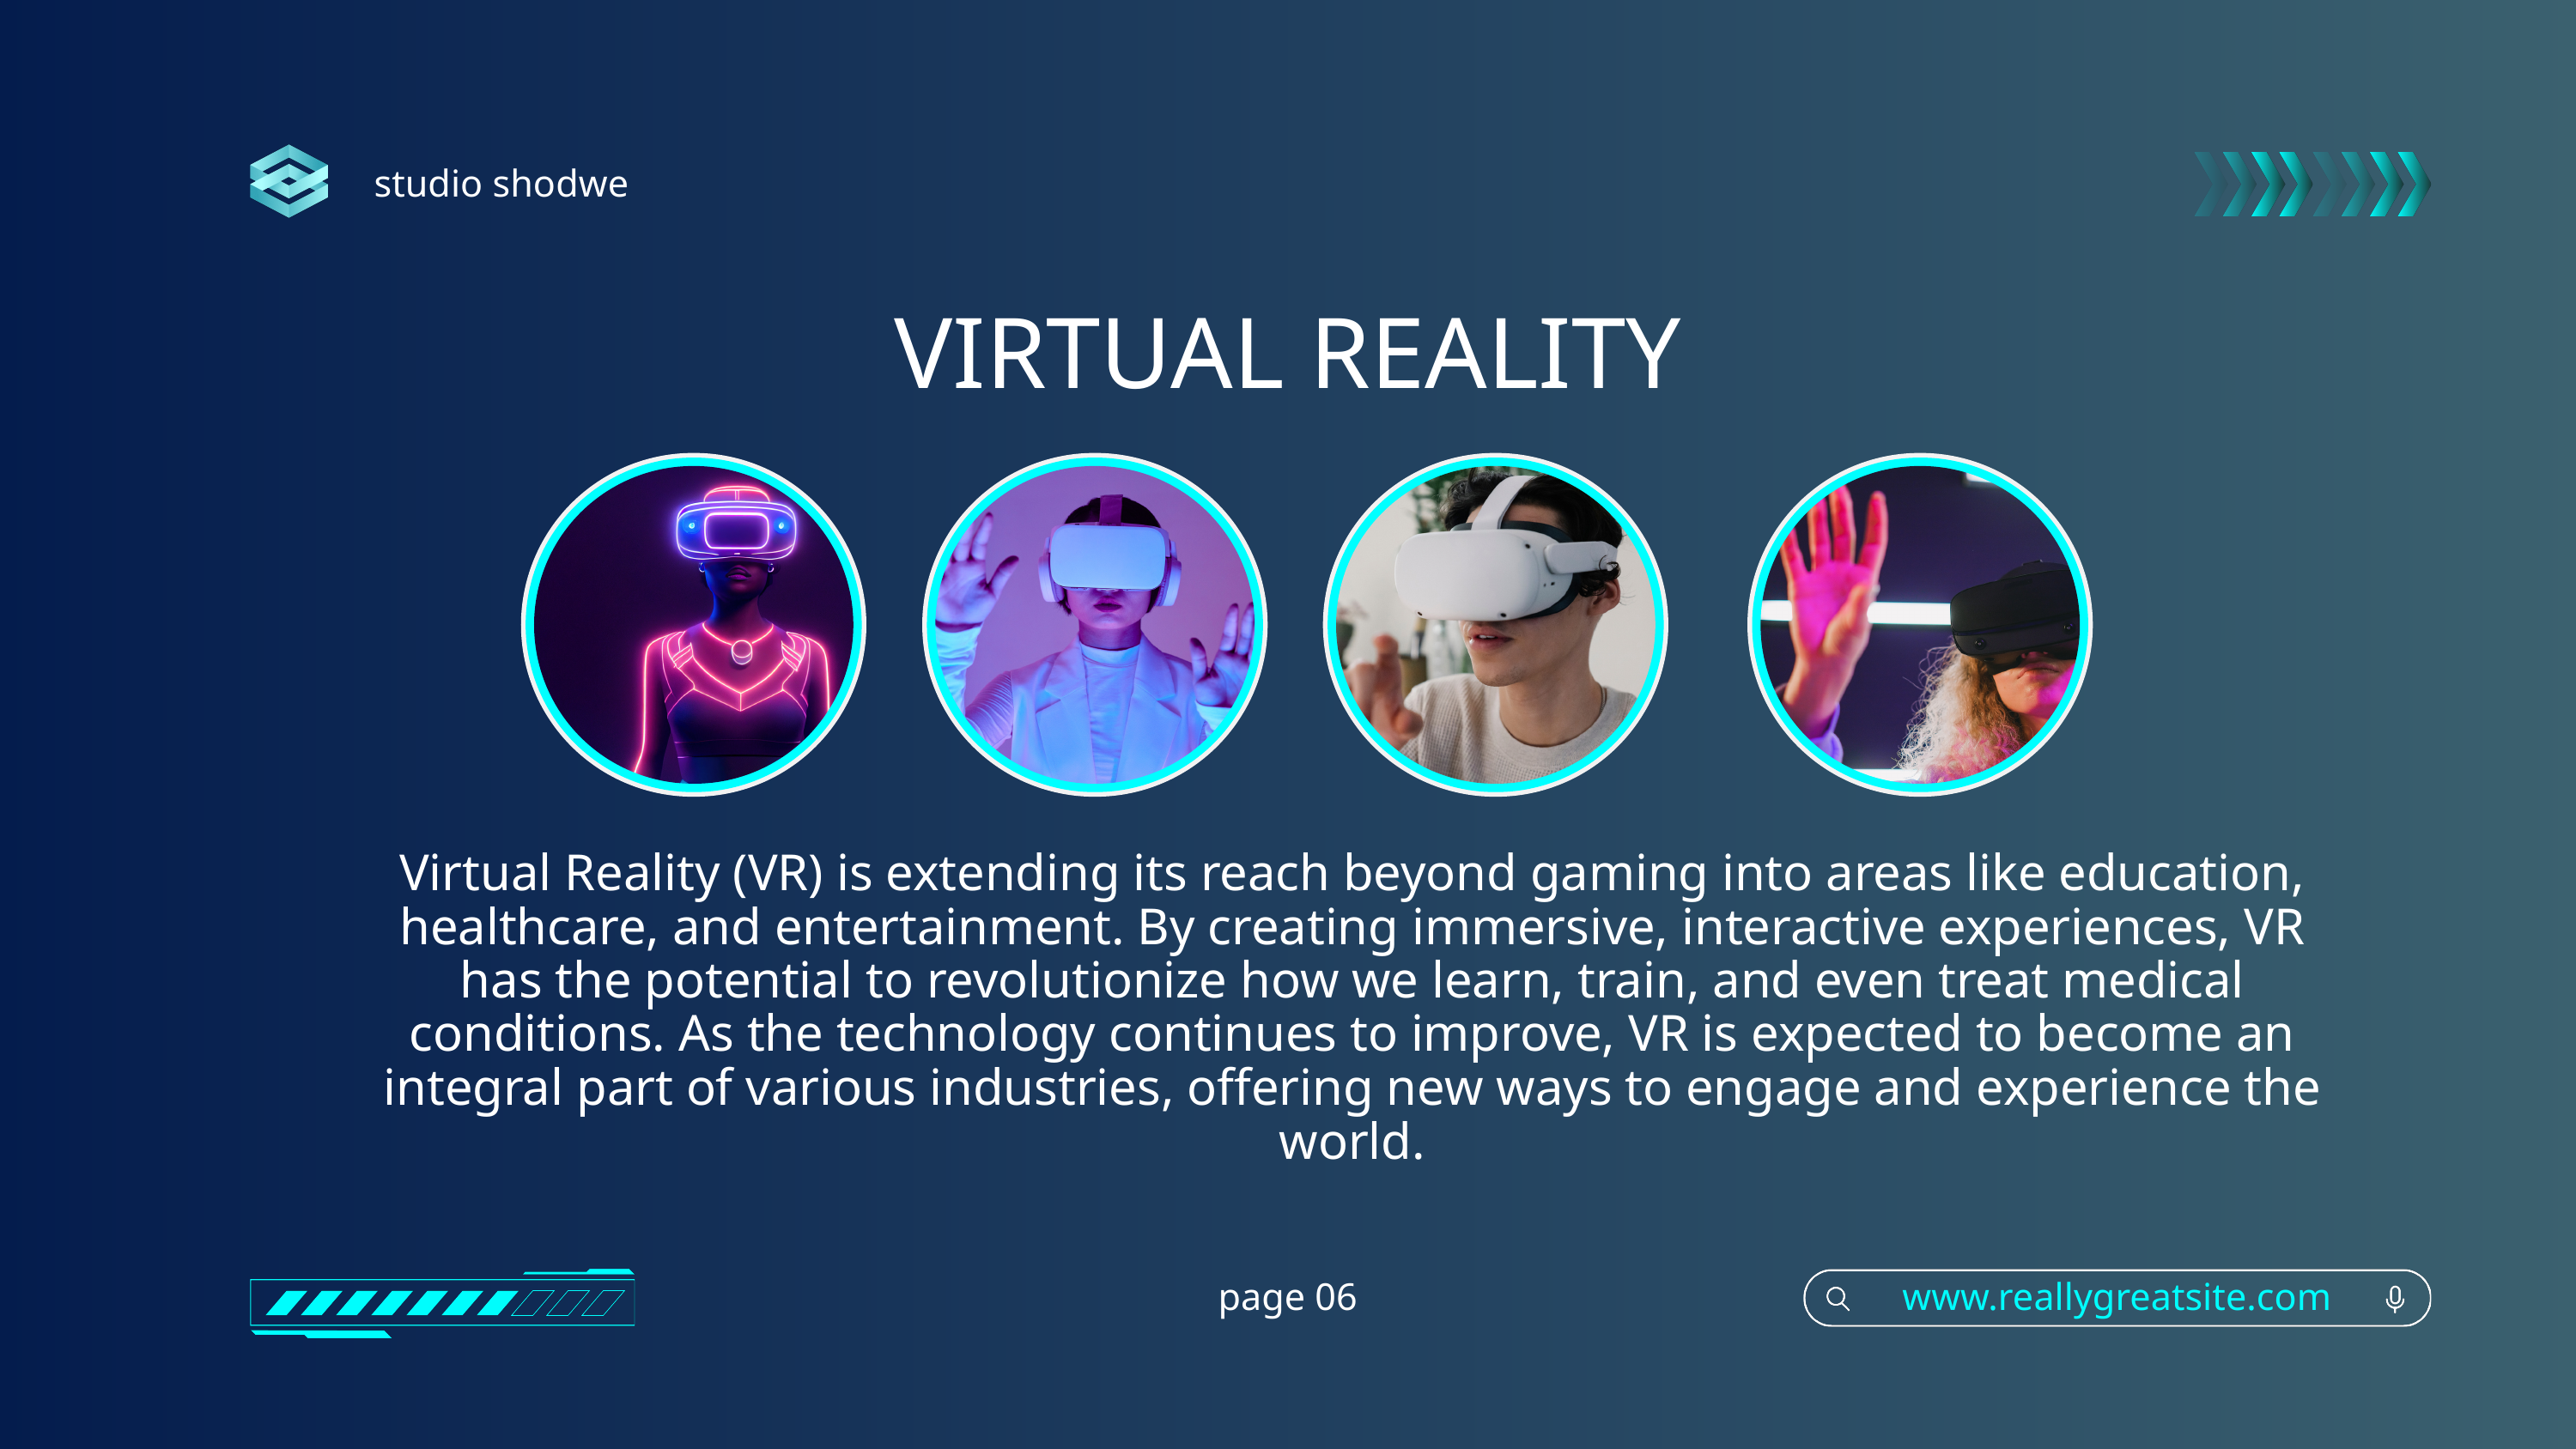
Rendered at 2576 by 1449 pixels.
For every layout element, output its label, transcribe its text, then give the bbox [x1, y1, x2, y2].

text_box [2194, 152, 2313, 216]
text_box VIRTUAL REALITY [483, 285, 2093, 409]
text_box www.reallygreatsite.com [1895, 1277, 2339, 1319]
text_box page 06 [1124, 1277, 1452, 1319]
text_box [1803, 1269, 2432, 1327]
text_box studio shodwe [374, 164, 702, 204]
text_box [250, 1269, 635, 1338]
text_box Virtual Reality (VR) is extending its reach beyond gaming into areas like education, healthcare, and entertainment. By creating immersive, interactive experiences, VR has the potential to revolutionize how we learn, train, and even treat medical conditions. As the technology continues to improve, VR is expected to become an integral part of various industries, offering new ways to engage and experience the world. [374, 846, 2331, 1169]
text_box [2313, 152, 2432, 216]
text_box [521, 452, 866, 797]
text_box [922, 452, 1267, 797]
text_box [1323, 452, 1668, 797]
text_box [1747, 452, 2093, 797]
text_box [250, 144, 328, 218]
